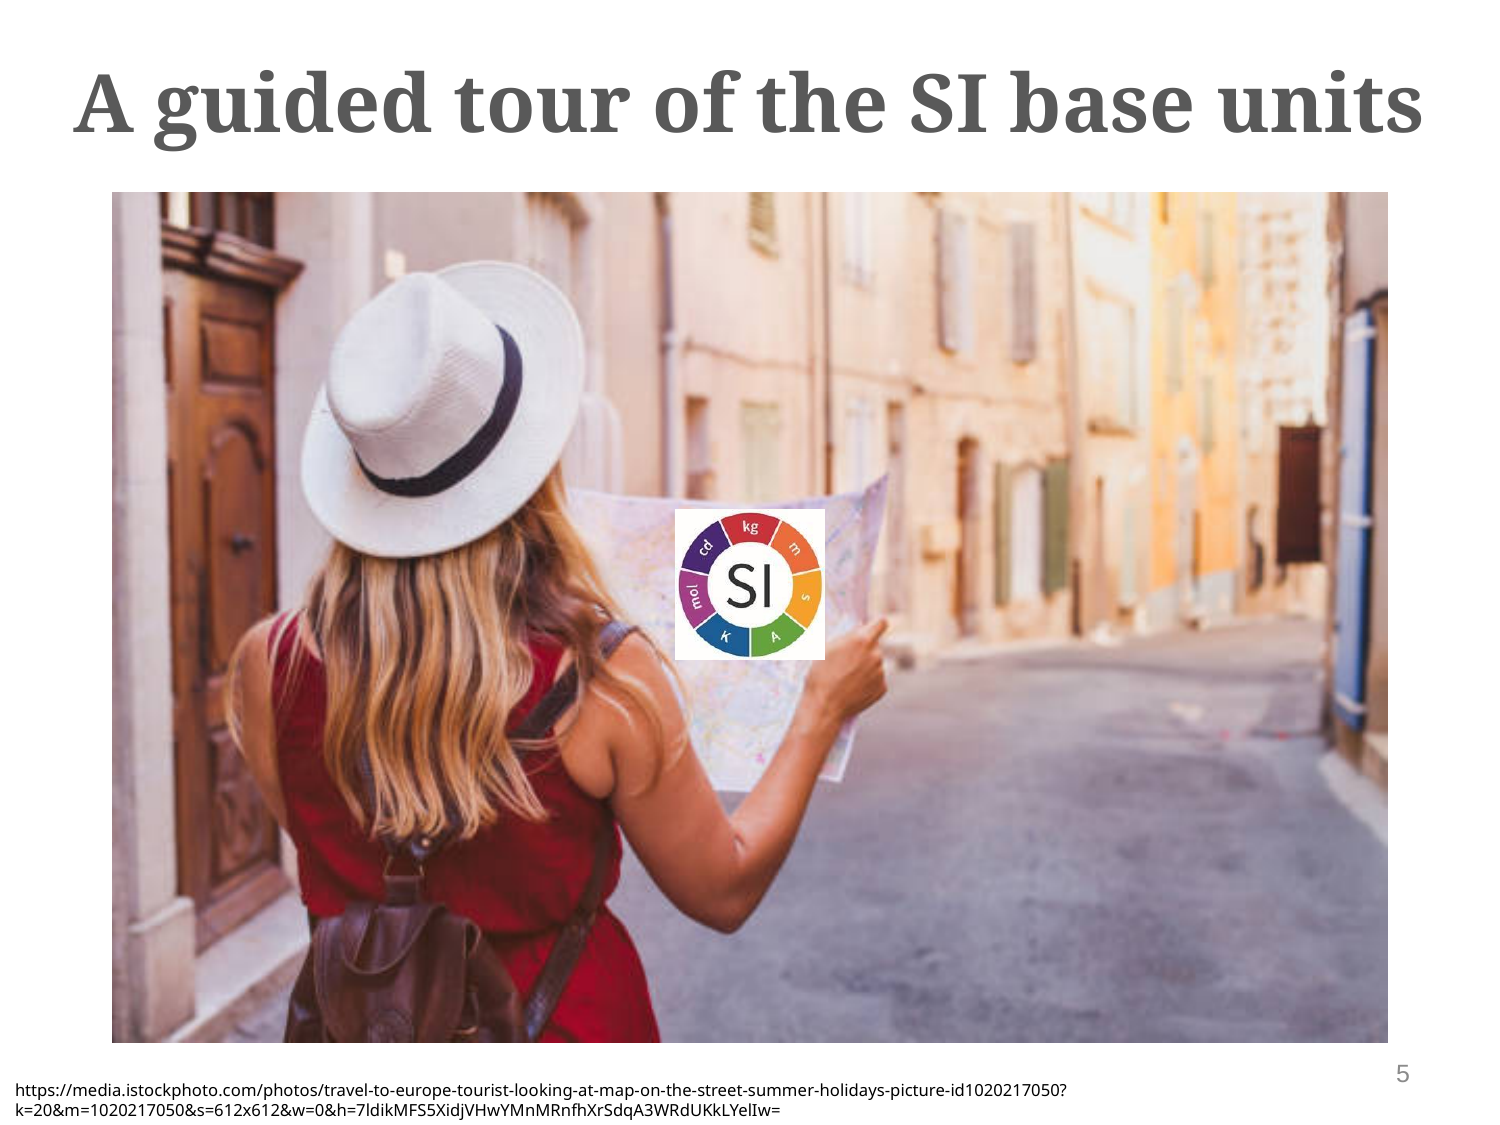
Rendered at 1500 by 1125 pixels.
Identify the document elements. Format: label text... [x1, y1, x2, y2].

text_box A guided tour of the SI base units [0, 6, 1500, 194]
slide_number 5 [1074, 1042, 1425, 1103]
picture [112, 192, 1388, 1043]
text_box https://media.istockphoto.com/photos/travel-to-europe-tourist-looking-at-map-on-the-street-summer-holidays-picture-id1020217050?k=20&m=1020217050&s=612x612&w=0&h=7ldikMFS5XidjVHwYMnMRnfhXrSdqA3WRdUKkLYelIw= [0, 1072, 1110, 1119]
